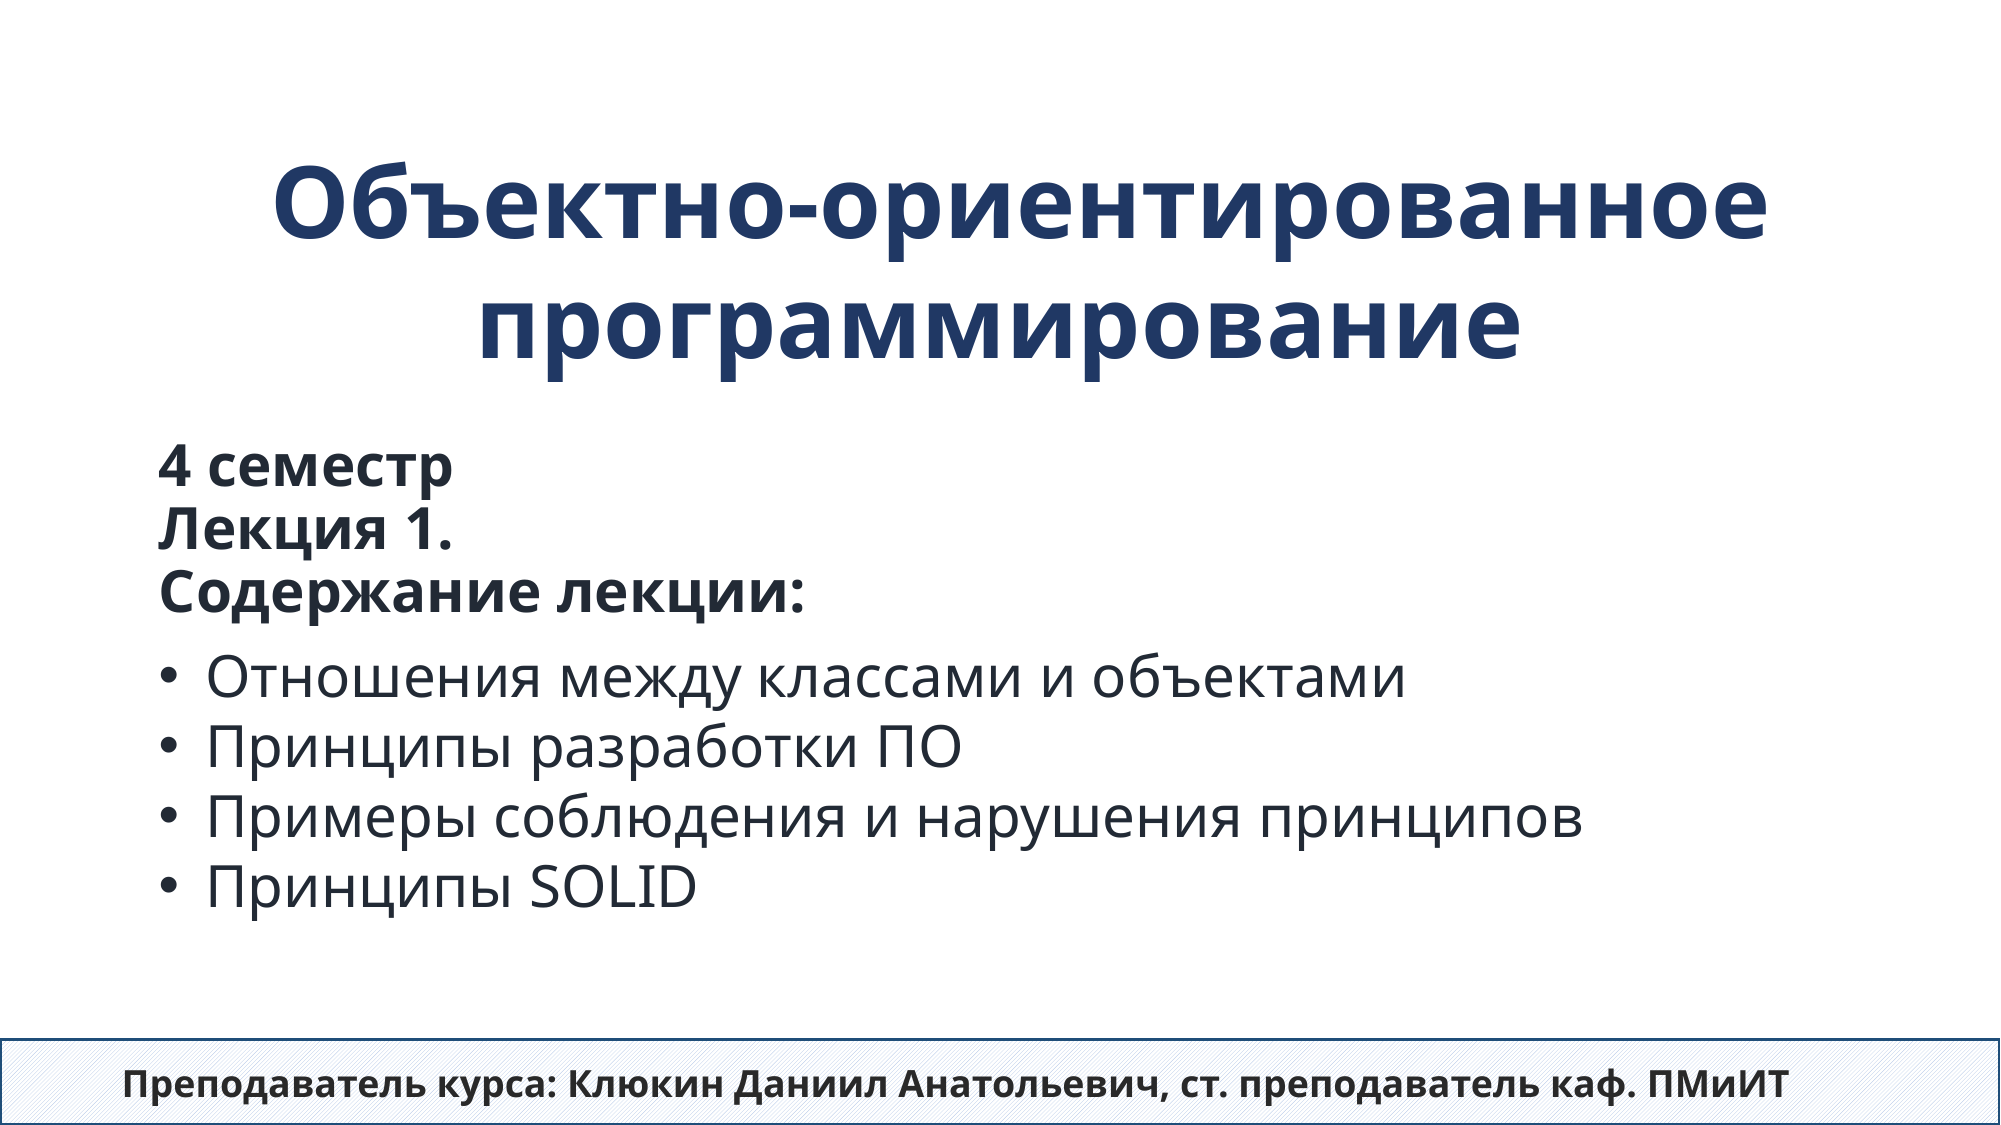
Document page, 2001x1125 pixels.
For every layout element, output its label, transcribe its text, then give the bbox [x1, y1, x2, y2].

text_box Объектно-ориентированное программирование [0, 131, 2000, 387]
title 4 семестр Лекция 1. Содержание лекции: [143, 411, 1895, 632]
text_box Преподаватель курса: Клюкин Даниил Анатольевич, ст. преподаватель каф. ПМиИТ [0, 1039, 2000, 1125]
text_box Отношения между классами и объектами Принципы разработки ПО Примеры соблюдения и нарушения принципов Принципы SOLID [143, 632, 1955, 927]
